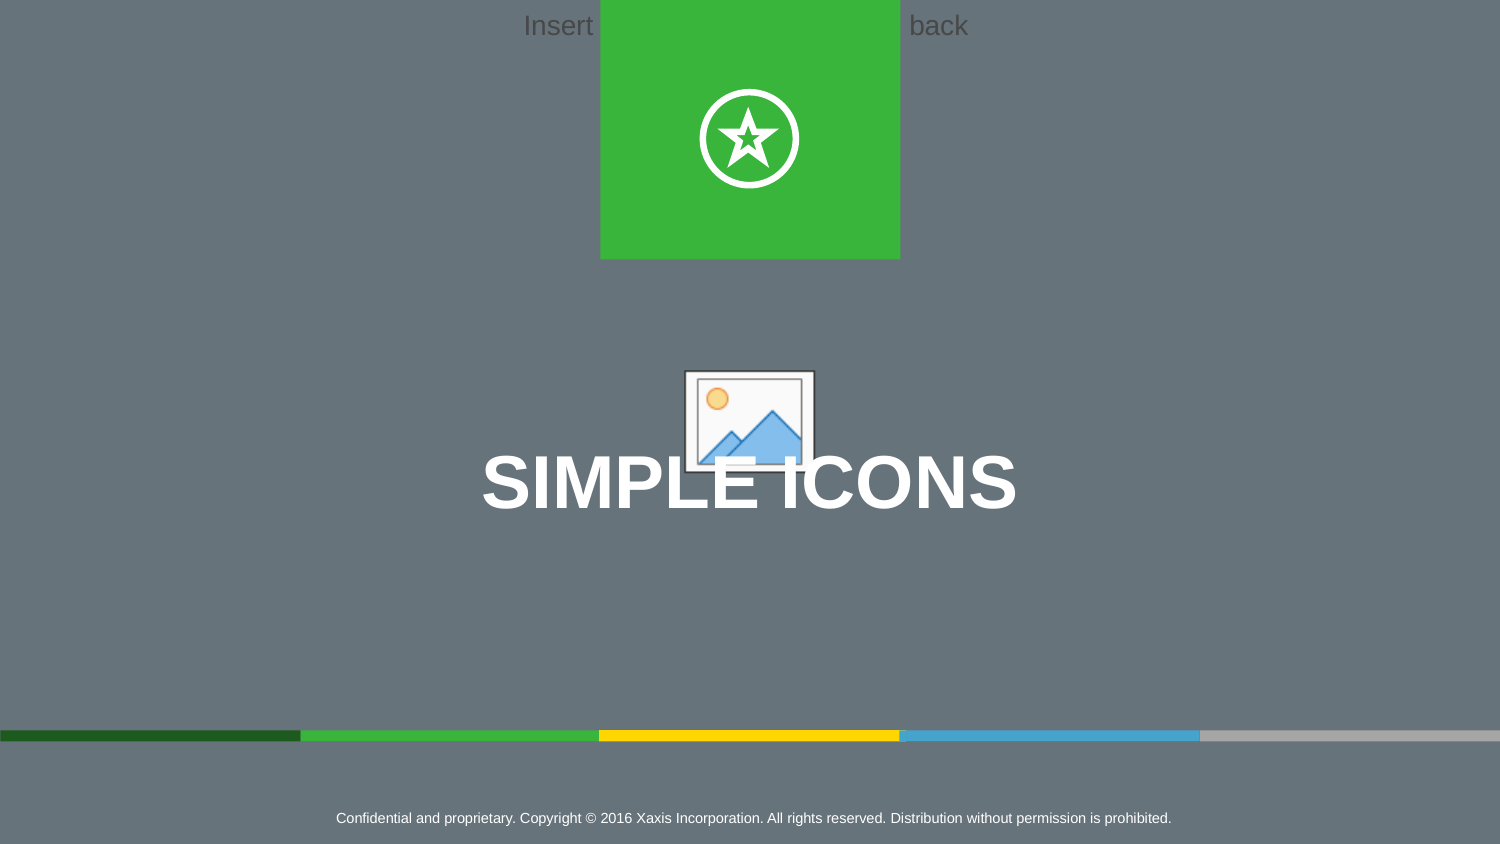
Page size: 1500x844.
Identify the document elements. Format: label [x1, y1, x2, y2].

text_box [0, 730, 1500, 742]
picture [0, 0, 1500, 730]
picture [0, 742, 1500, 844]
